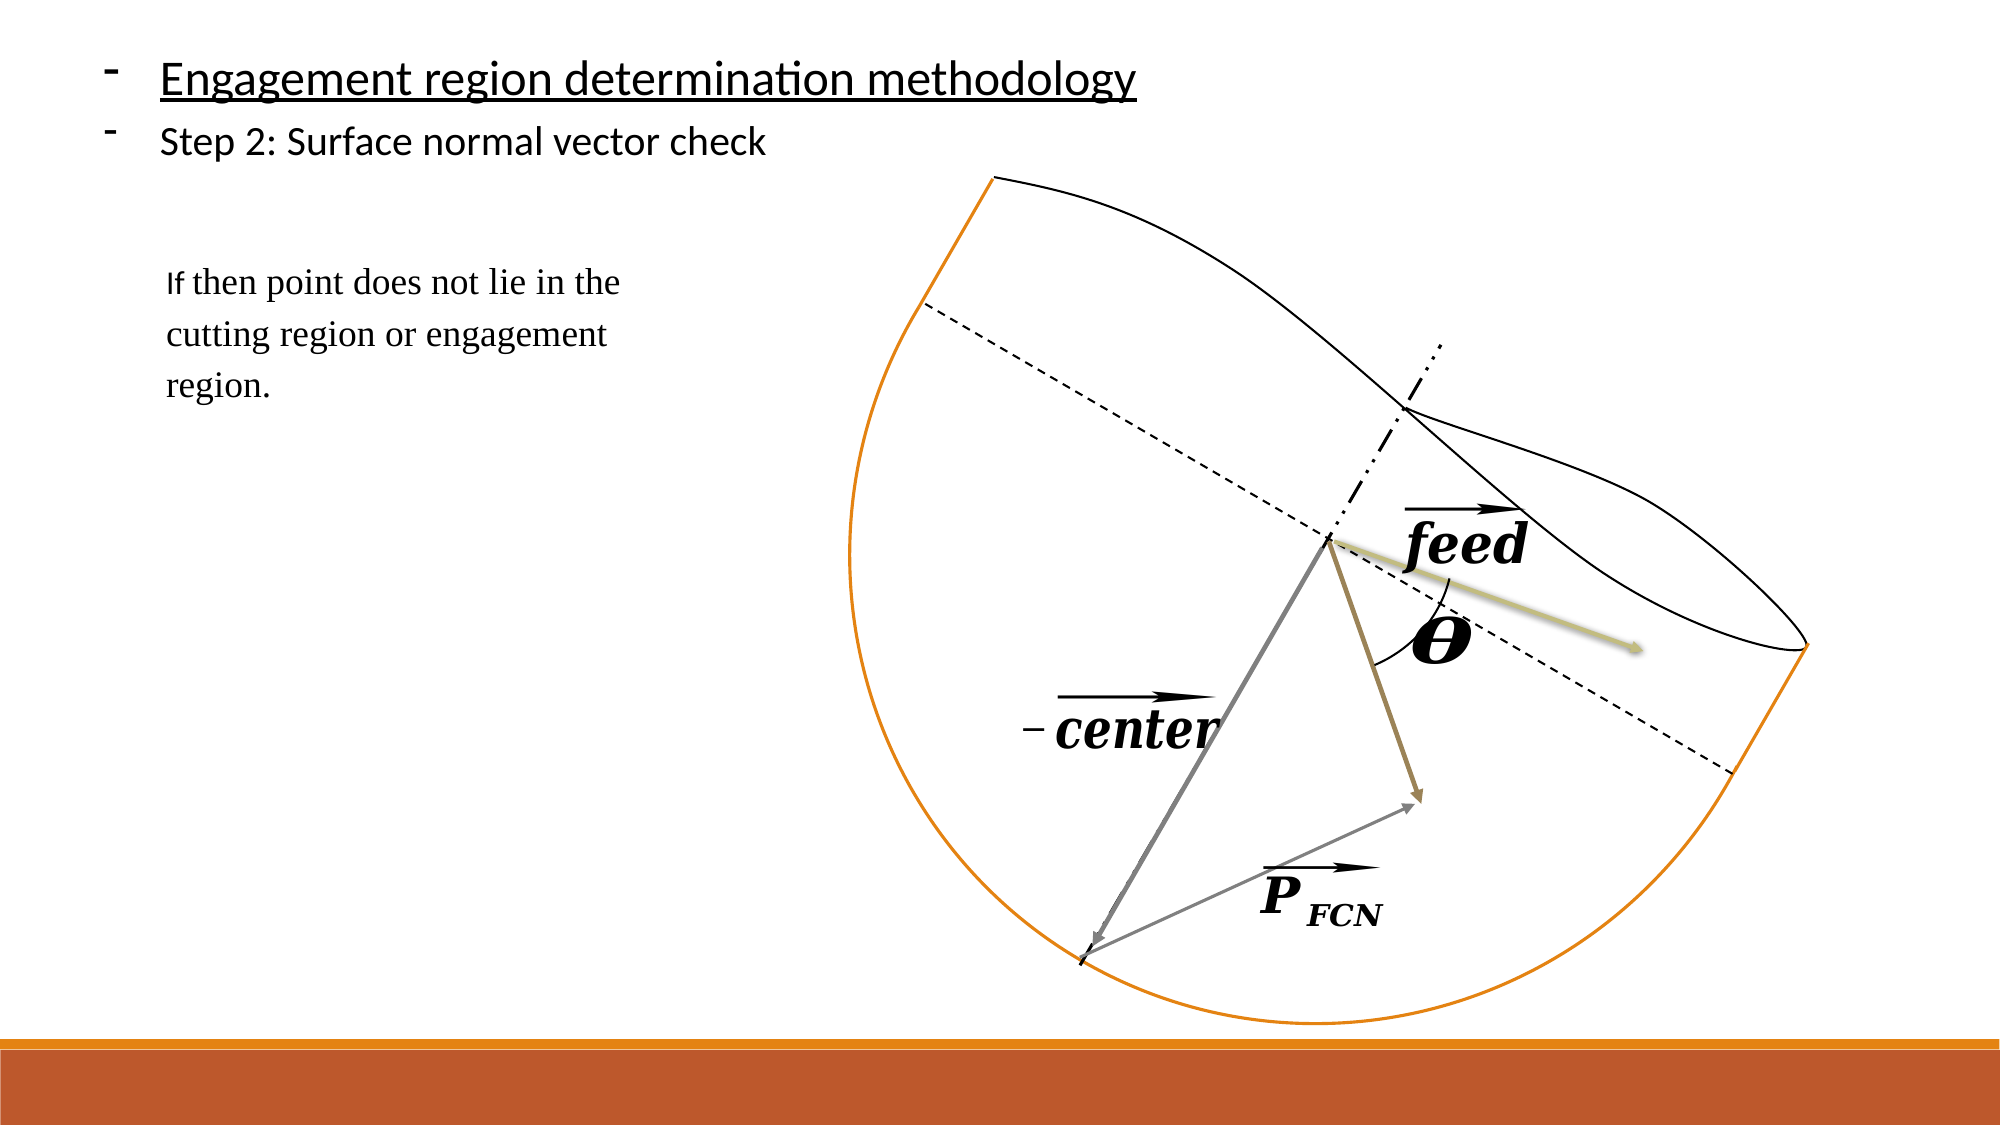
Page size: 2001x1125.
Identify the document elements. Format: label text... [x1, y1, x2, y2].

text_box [1091, 547, 1323, 947]
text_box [849, 73, 1790, 1031]
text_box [1333, 540, 1644, 652]
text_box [1330, 657, 1422, 803]
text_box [1079, 803, 1416, 958]
text_box Engagement region determination methodology Step 2: Surface normal vector check [88, 37, 1152, 173]
